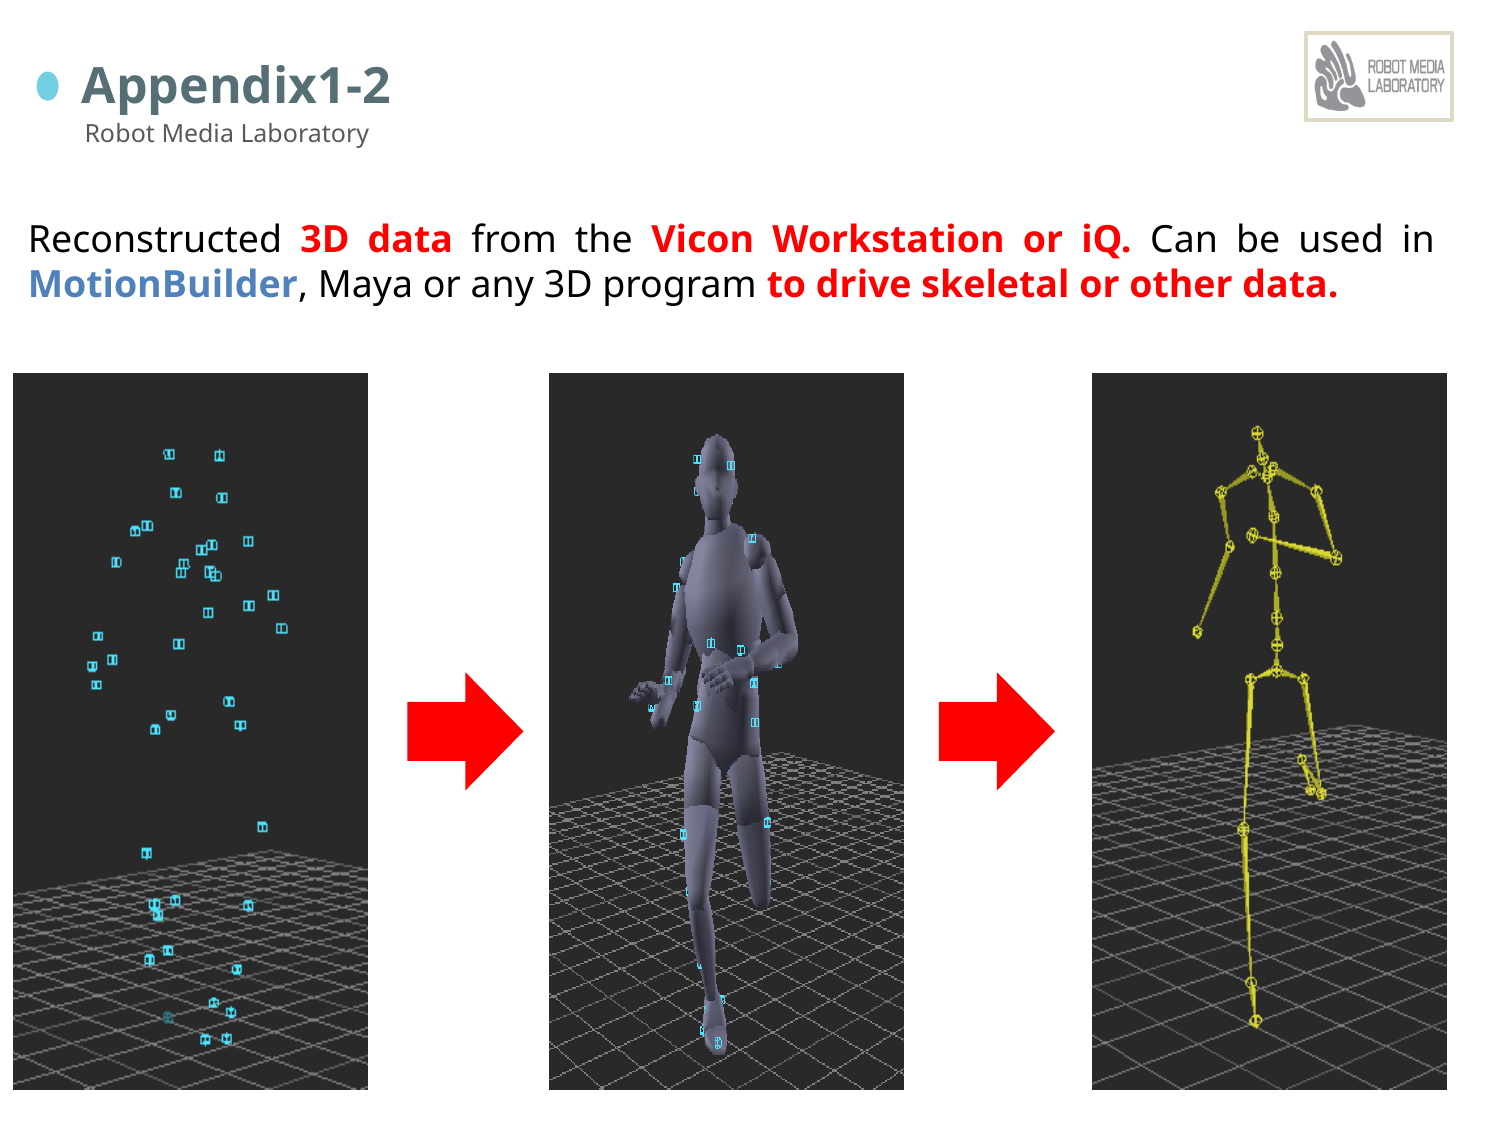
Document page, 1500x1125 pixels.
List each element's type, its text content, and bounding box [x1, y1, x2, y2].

text_box [405, 670, 526, 793]
picture [12, 373, 368, 1090]
text_box Reconstructed 3D data from the Vicon Workstation or iQ. Can be used in MotionBuilder, Maya or any 3D program to drive skeletal or other data. [13, 208, 1450, 313]
picture [1092, 373, 1448, 1090]
picture [1307, 34, 1451, 119]
text_box [936, 670, 1058, 793]
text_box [36, 45, 981, 154]
picture [548, 373, 904, 1090]
